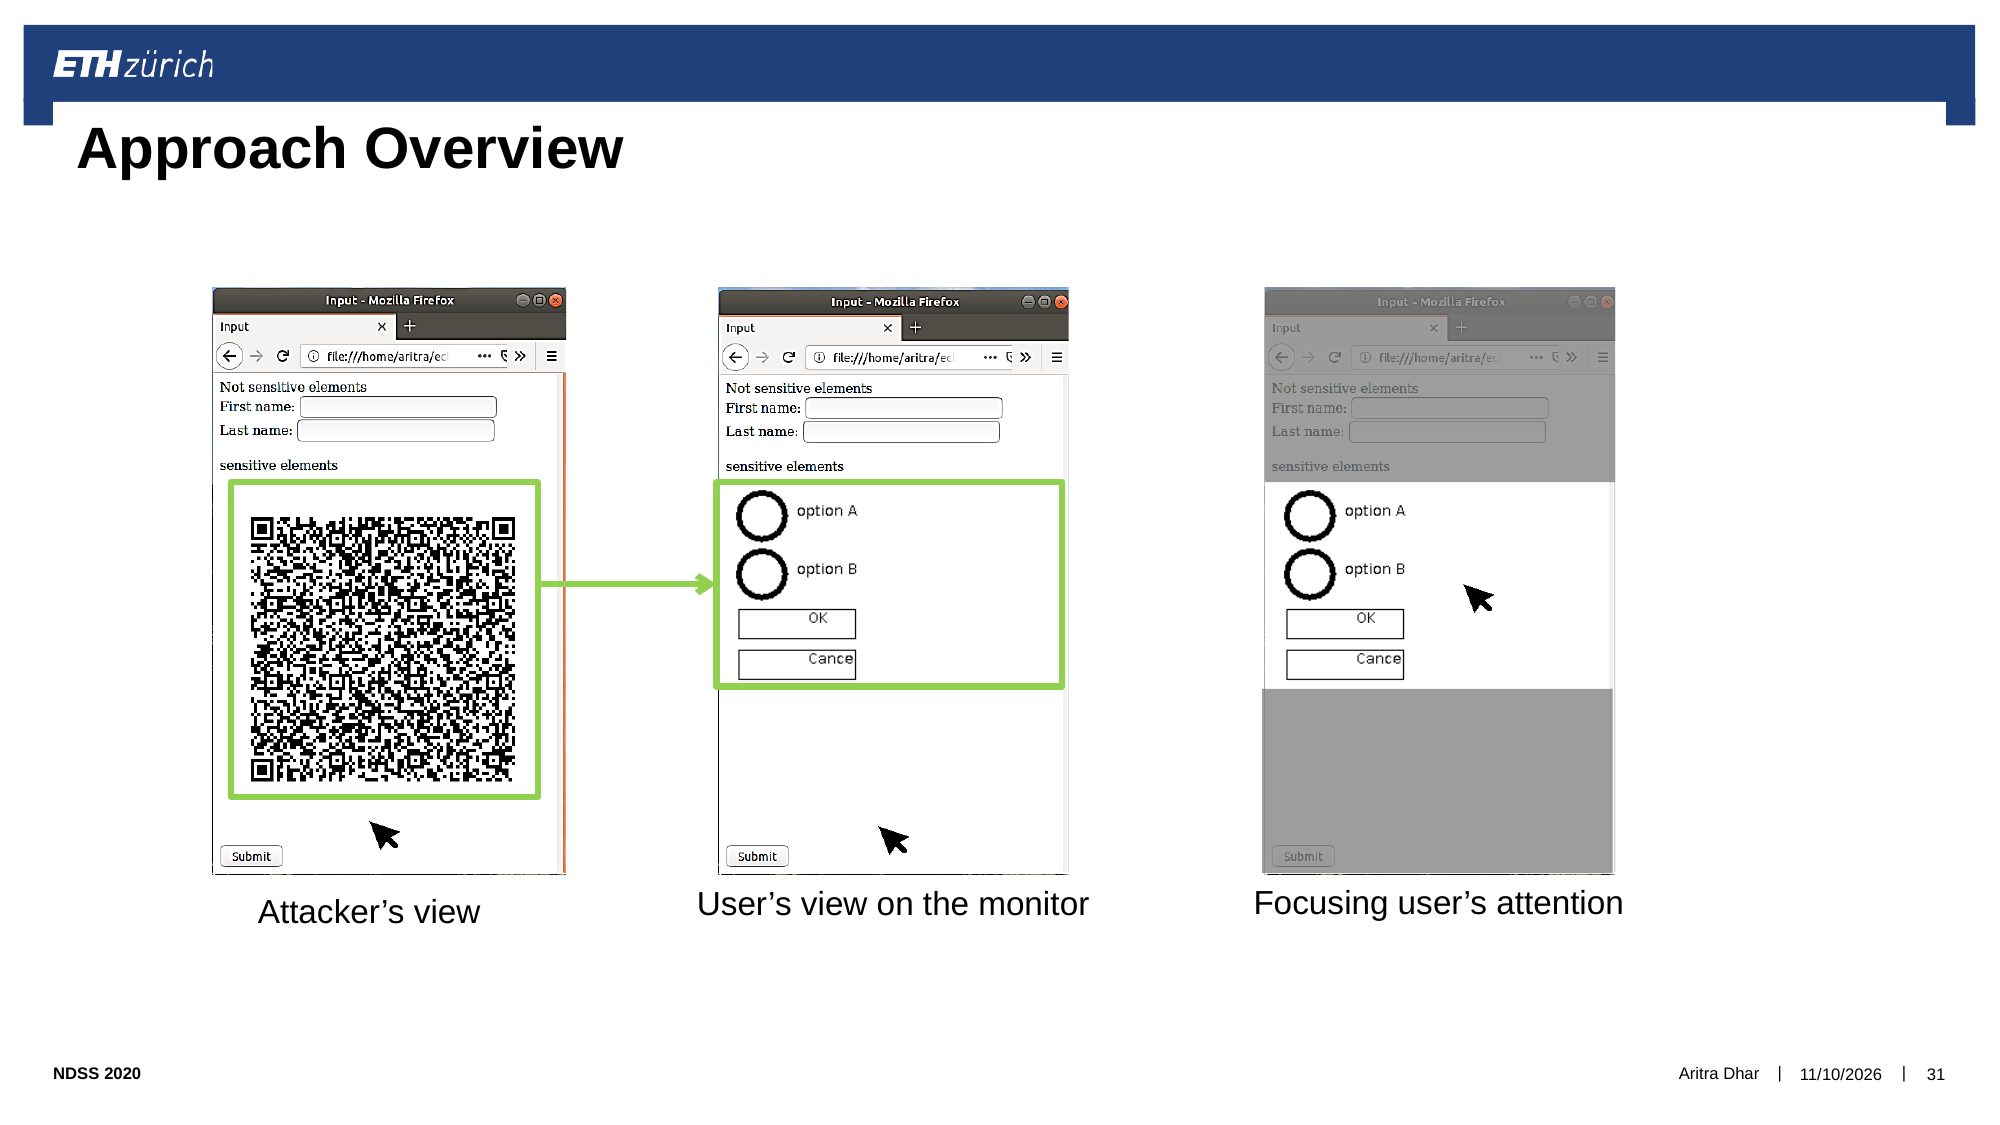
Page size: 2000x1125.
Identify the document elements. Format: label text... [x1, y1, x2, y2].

picture [1264, 287, 1616, 875]
picture [211, 287, 567, 875]
text_box Focusing user’s attention [1238, 873, 1640, 929]
footer Aritra Dhar [999, 1034, 1760, 1111]
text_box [230, 481, 1063, 798]
text_box User’s view on the monitor [682, 874, 1105, 930]
picture [717, 287, 1069, 875]
title Approach Overview [53, 101, 1946, 262]
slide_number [1790, 1034, 1892, 1112]
text_box Attacker’s view [243, 883, 496, 938]
slide_number 31 [1906, 1034, 1966, 1112]
